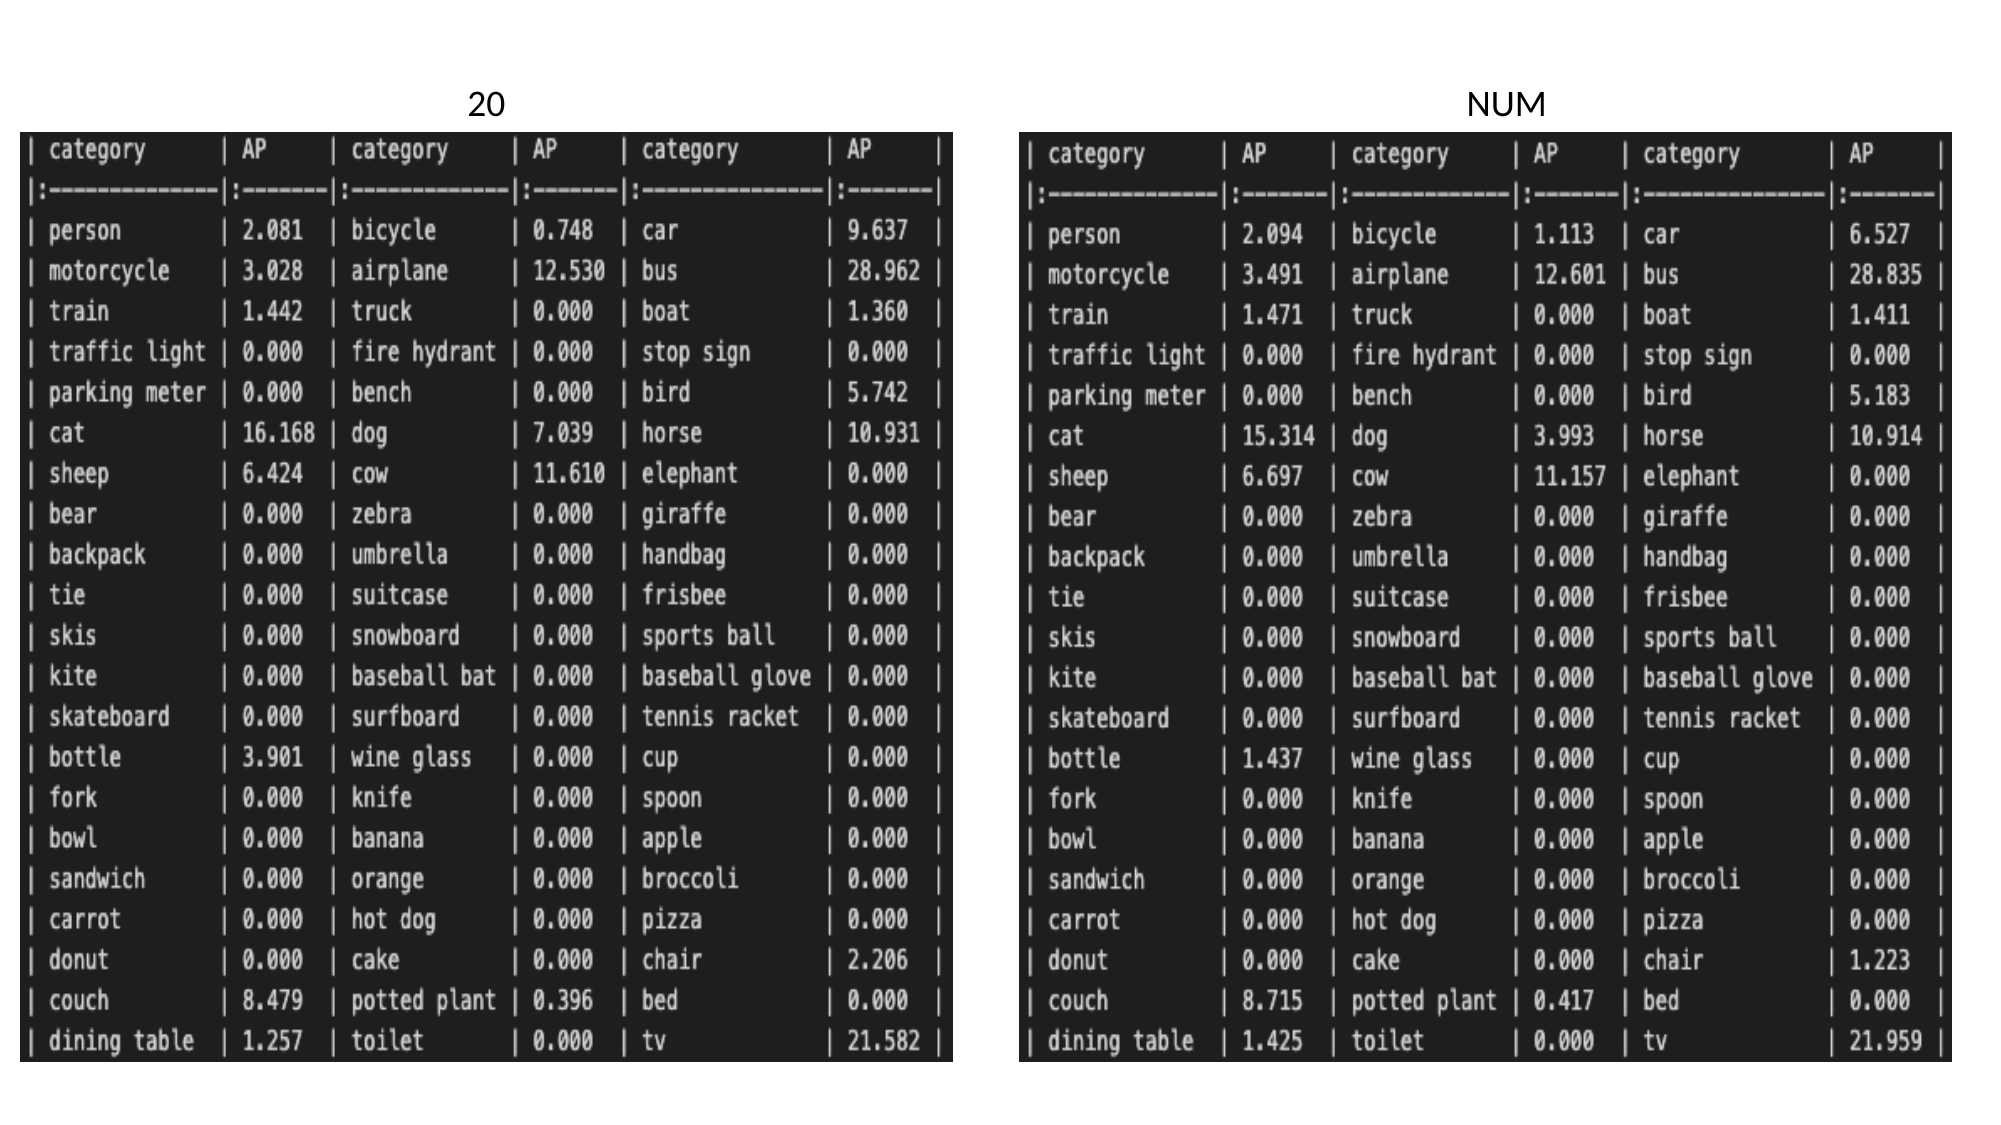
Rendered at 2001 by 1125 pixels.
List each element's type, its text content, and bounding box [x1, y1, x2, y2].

text_box NUM [1451, 71, 1562, 132]
text_box 20 [452, 71, 521, 132]
picture [1019, 132, 1952, 1062]
picture [20, 132, 953, 1062]
